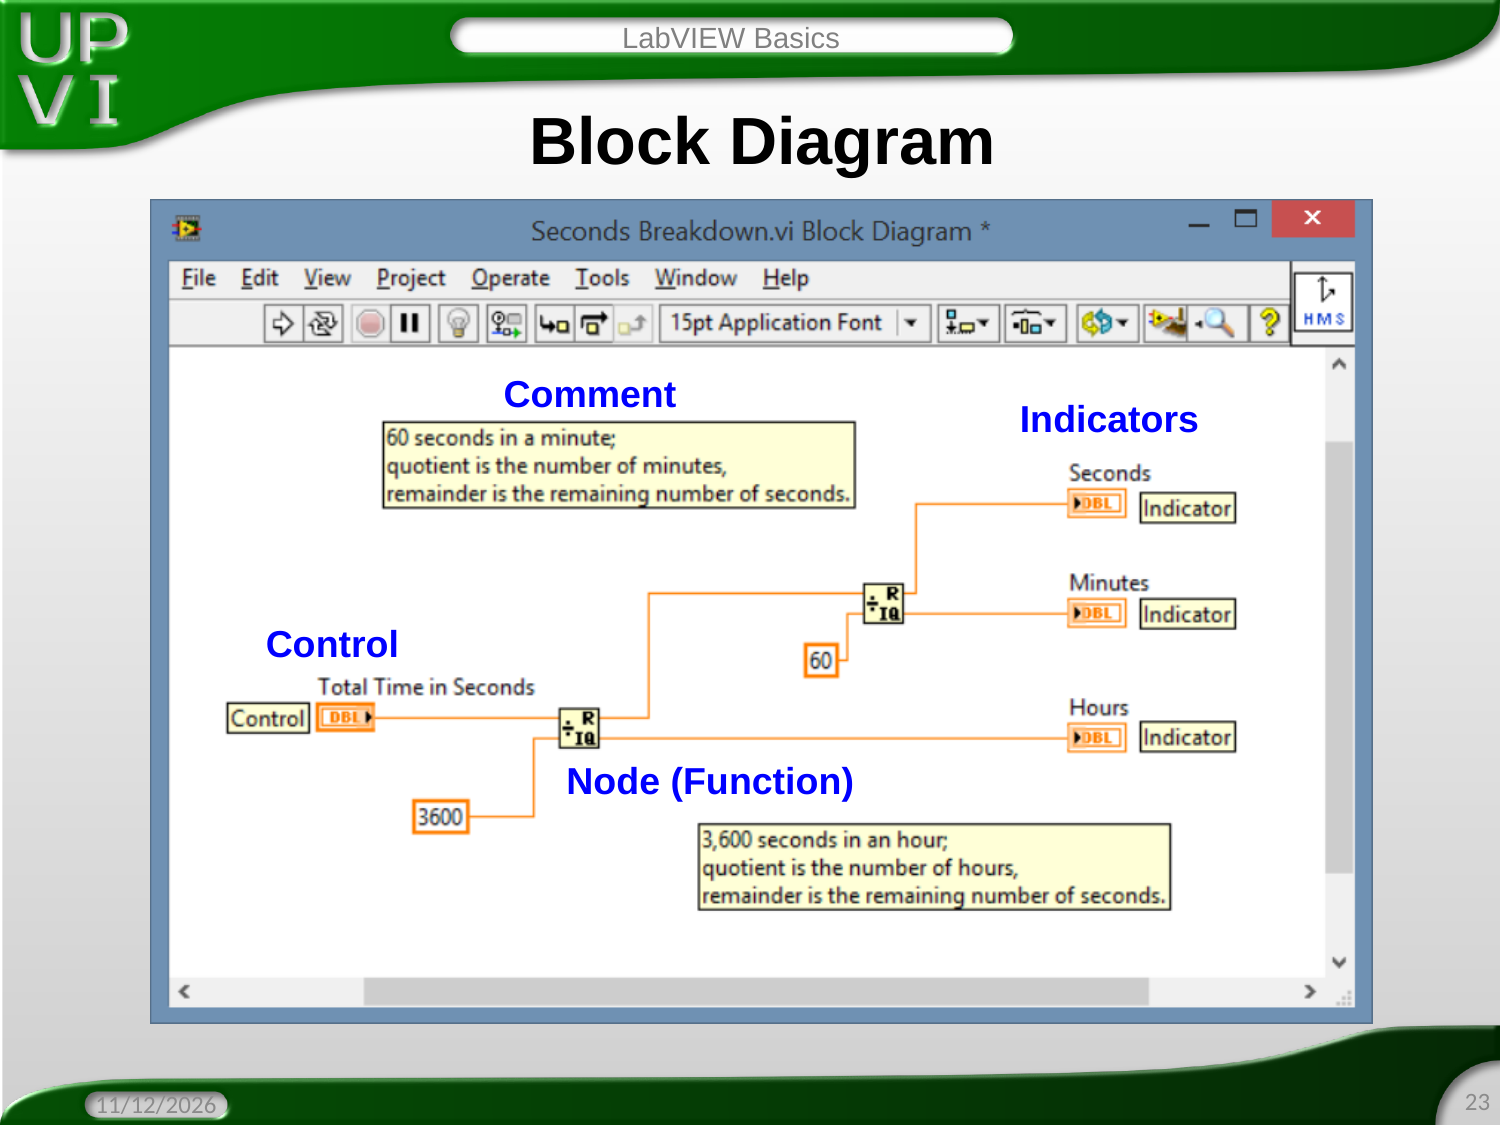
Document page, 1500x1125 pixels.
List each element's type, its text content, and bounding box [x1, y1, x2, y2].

slide_number 23 [1155, 1069, 1500, 1125]
title Block Diagram [87, 87, 1438, 188]
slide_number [75, 1073, 238, 1125]
footer LabVIEW Basics [450, 6, 1013, 67]
picture [0, 0, 1500, 1125]
